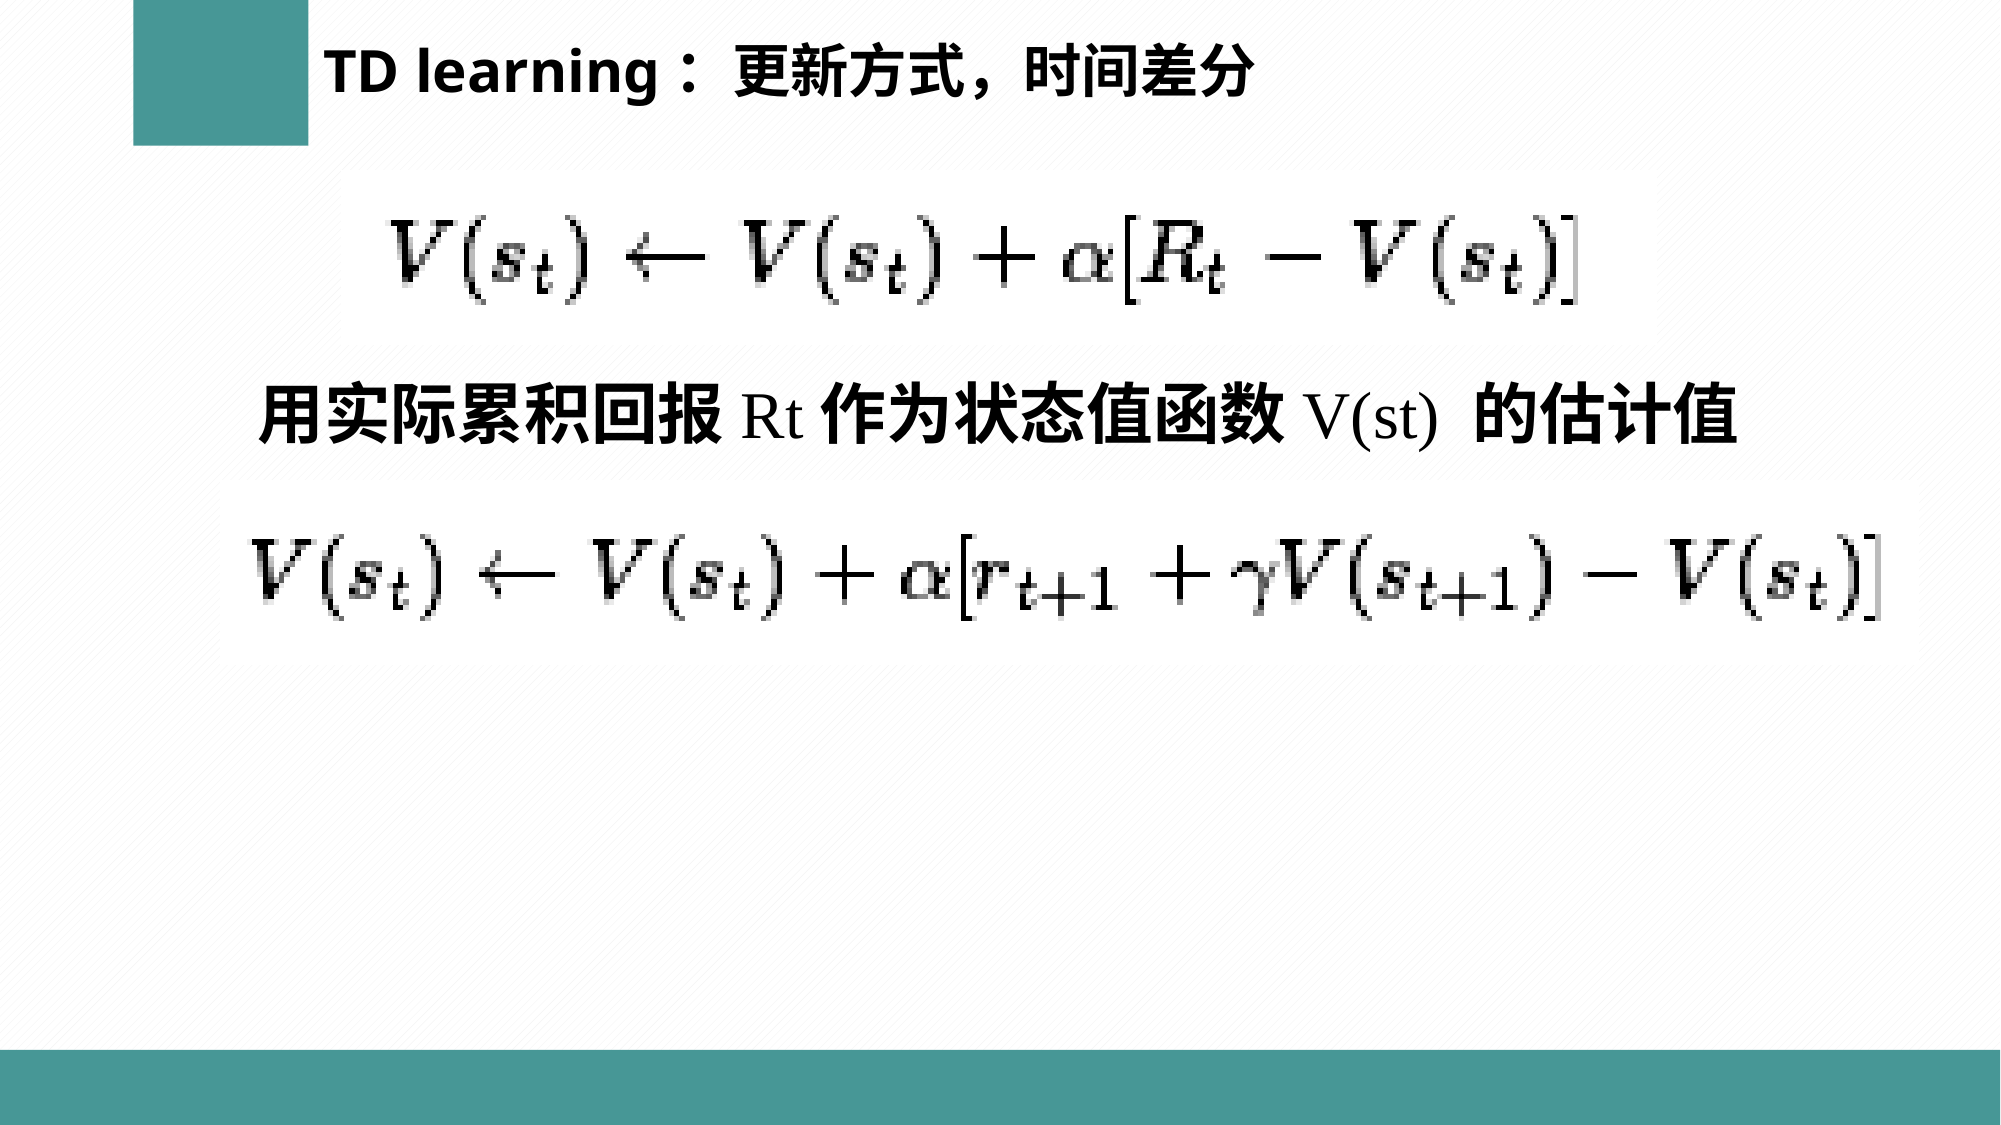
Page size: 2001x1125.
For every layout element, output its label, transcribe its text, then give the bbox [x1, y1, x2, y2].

text_box 用实际累积回报Rt作为状态值函数V(st) 的估计值 [242, 364, 1755, 459]
list TD learning：更新方式，时间差分 [308, 34, 1729, 131]
picture [220, 480, 1919, 665]
picture [340, 170, 1657, 345]
